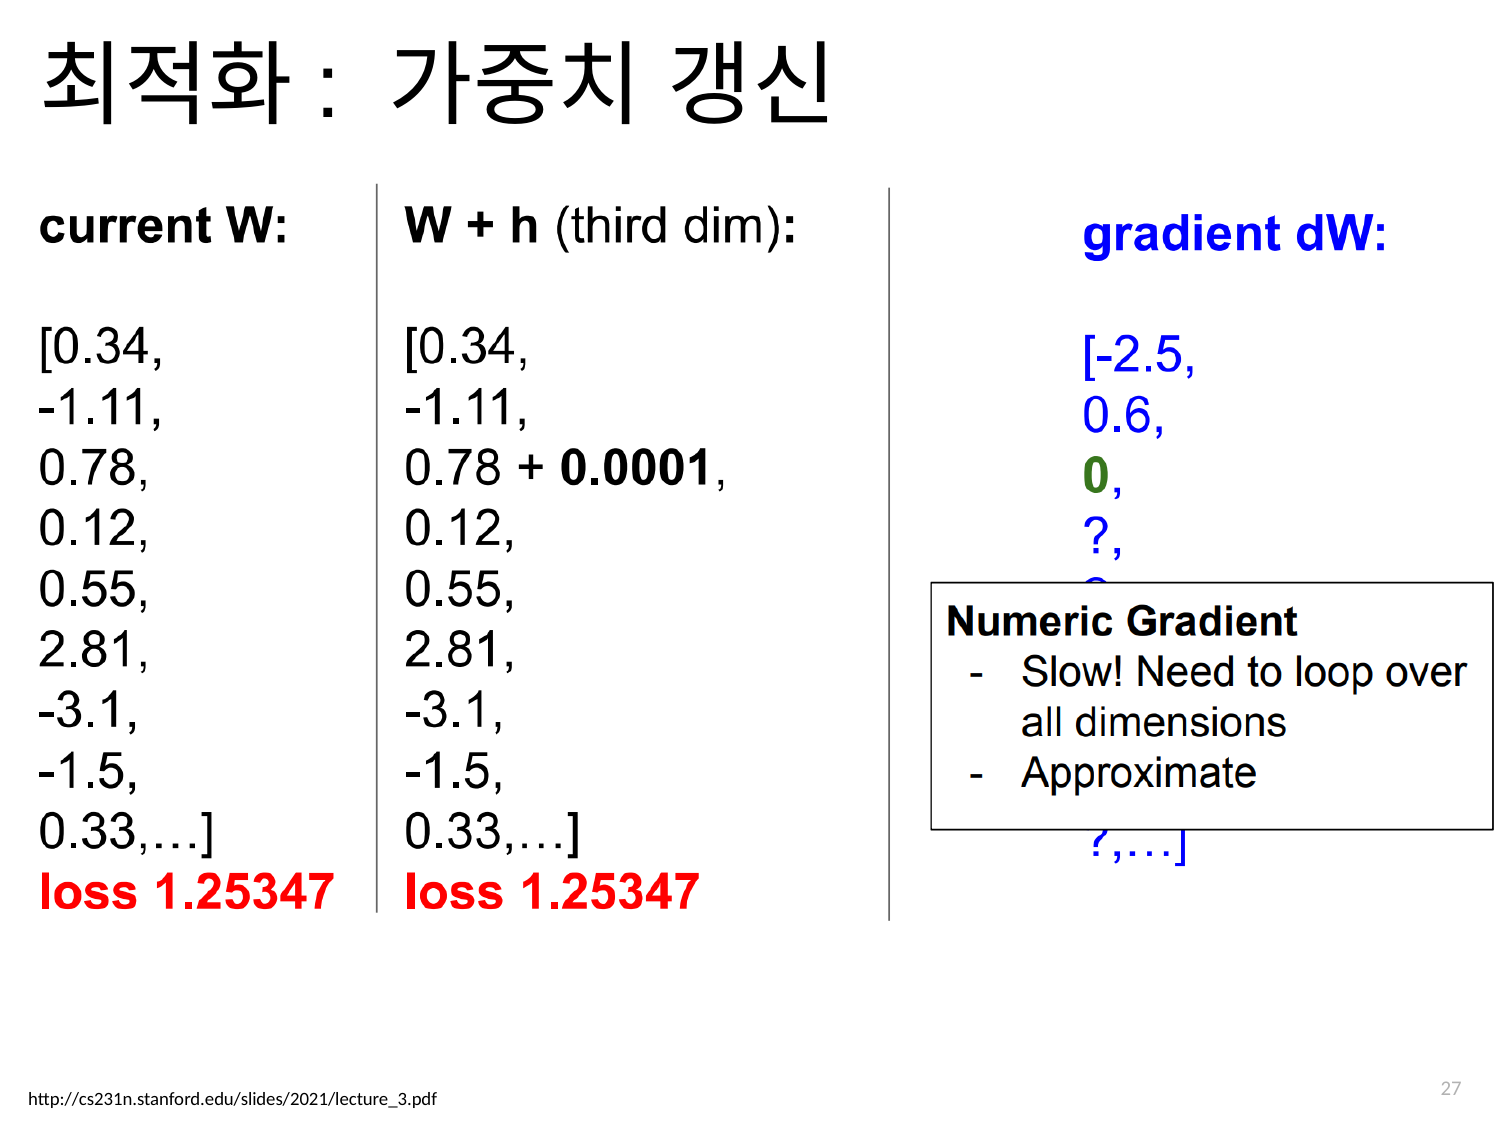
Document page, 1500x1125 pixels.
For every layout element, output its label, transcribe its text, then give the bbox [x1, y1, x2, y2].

slide_number 27 [1139, 1057, 1477, 1118]
title 최적화: 가중치 갱신 [24, 17, 1477, 159]
text_box http://cs231n.stanford.edu/slides/2021/lecture_3.pdf [13, 1079, 764, 1117]
picture [0, 180, 1500, 945]
